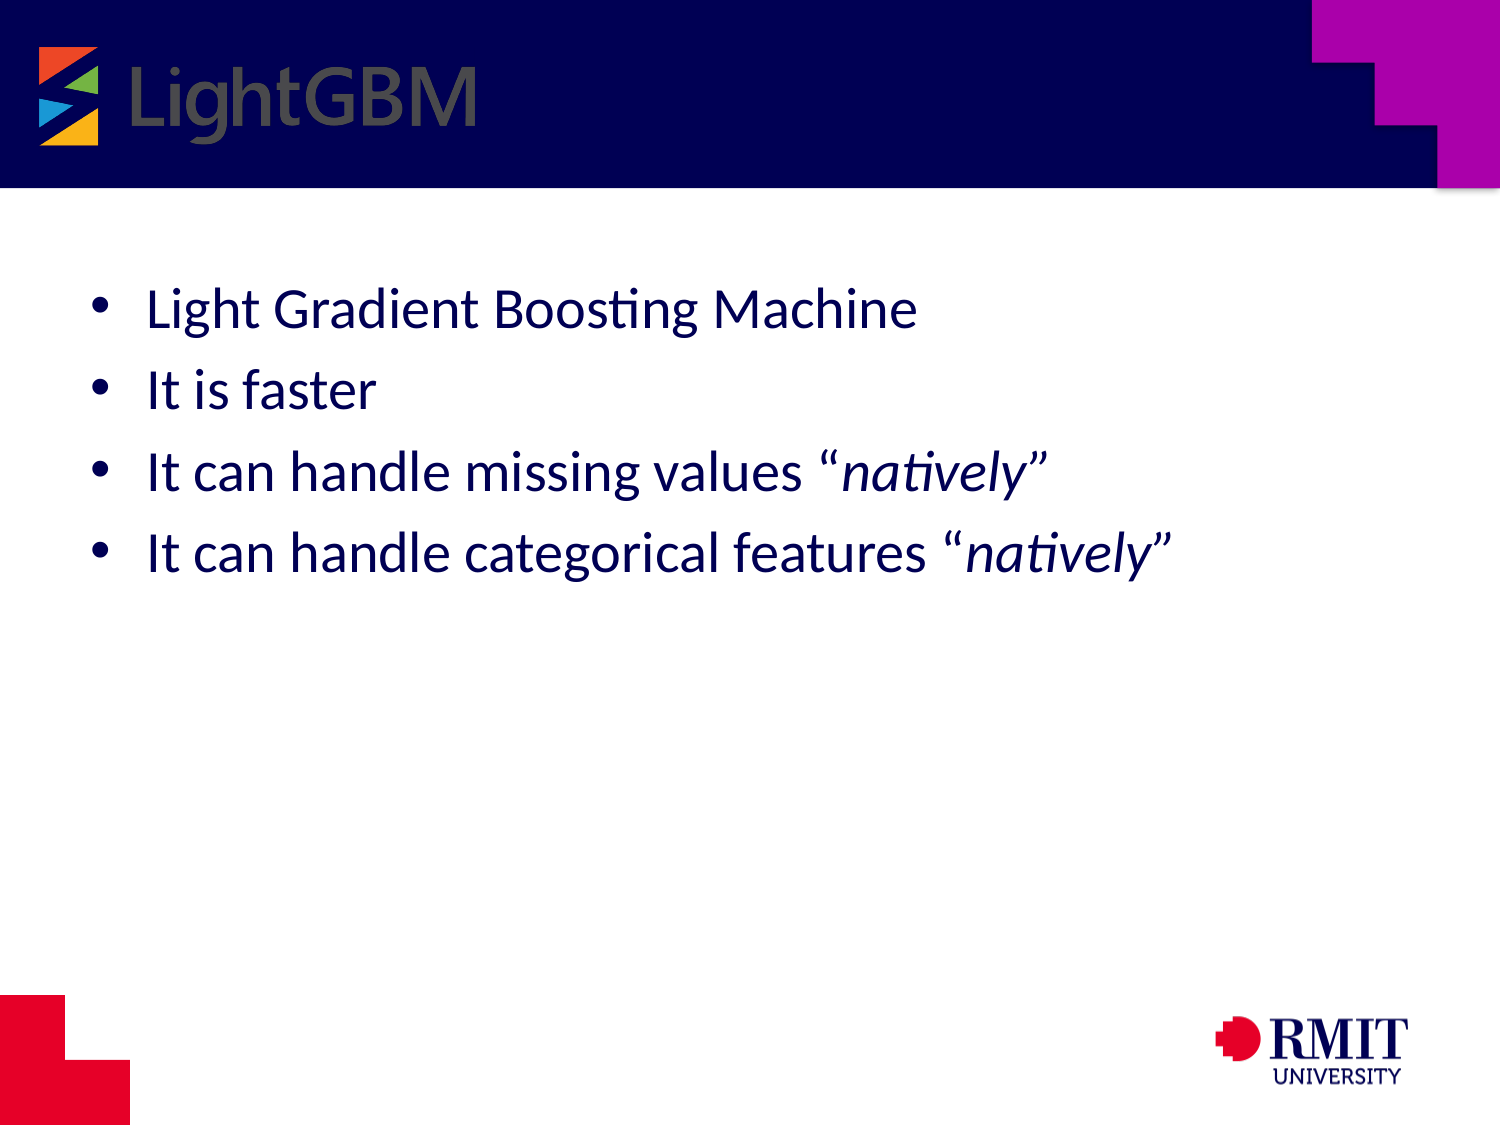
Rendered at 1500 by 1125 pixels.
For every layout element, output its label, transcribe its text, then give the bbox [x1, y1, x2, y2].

text_box [750, 562, 800, 613]
text_box [725, 537, 775, 588]
picture [38, 47, 476, 147]
list Light Gradient Boosting Machine It is faster It can handle missing values “natively” It can handle categorical features “natively” [75, 262, 1425, 984]
picture [1196, 999, 1427, 1104]
